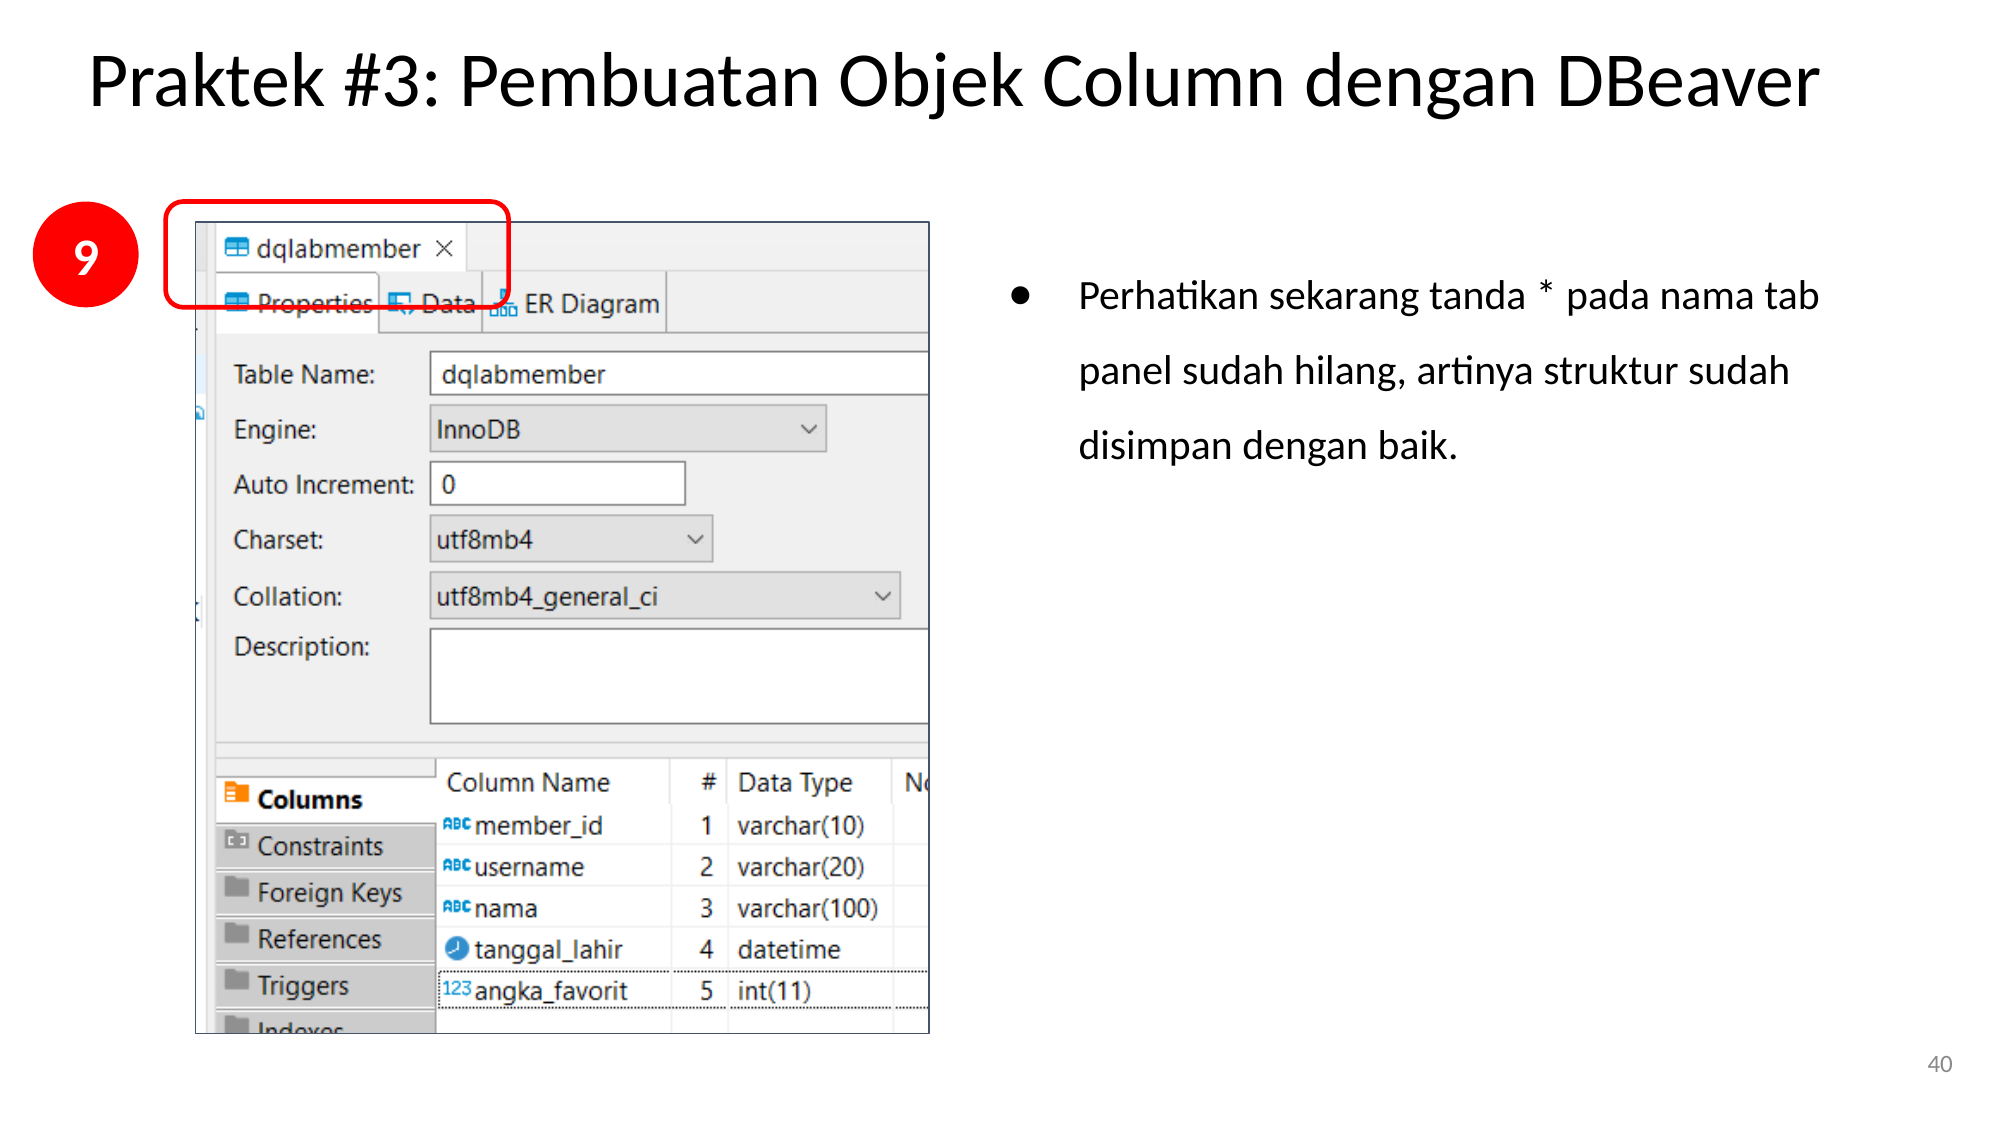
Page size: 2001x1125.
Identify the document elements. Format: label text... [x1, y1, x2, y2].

picture [195, 222, 929, 1033]
slide_number ‹#› [1853, 1019, 1974, 1106]
list Perhatikan sekarang tanda * pada nama tab panel sudah hilang, artinya struktur sudah disimpan dengan baik. [958, 222, 1917, 530]
text_box 9 [32, 201, 139, 308]
text_box [165, 201, 509, 308]
title Praktek #3: Pembuatan Objek Column dengan DBeaver [68, 18, 1932, 145]
